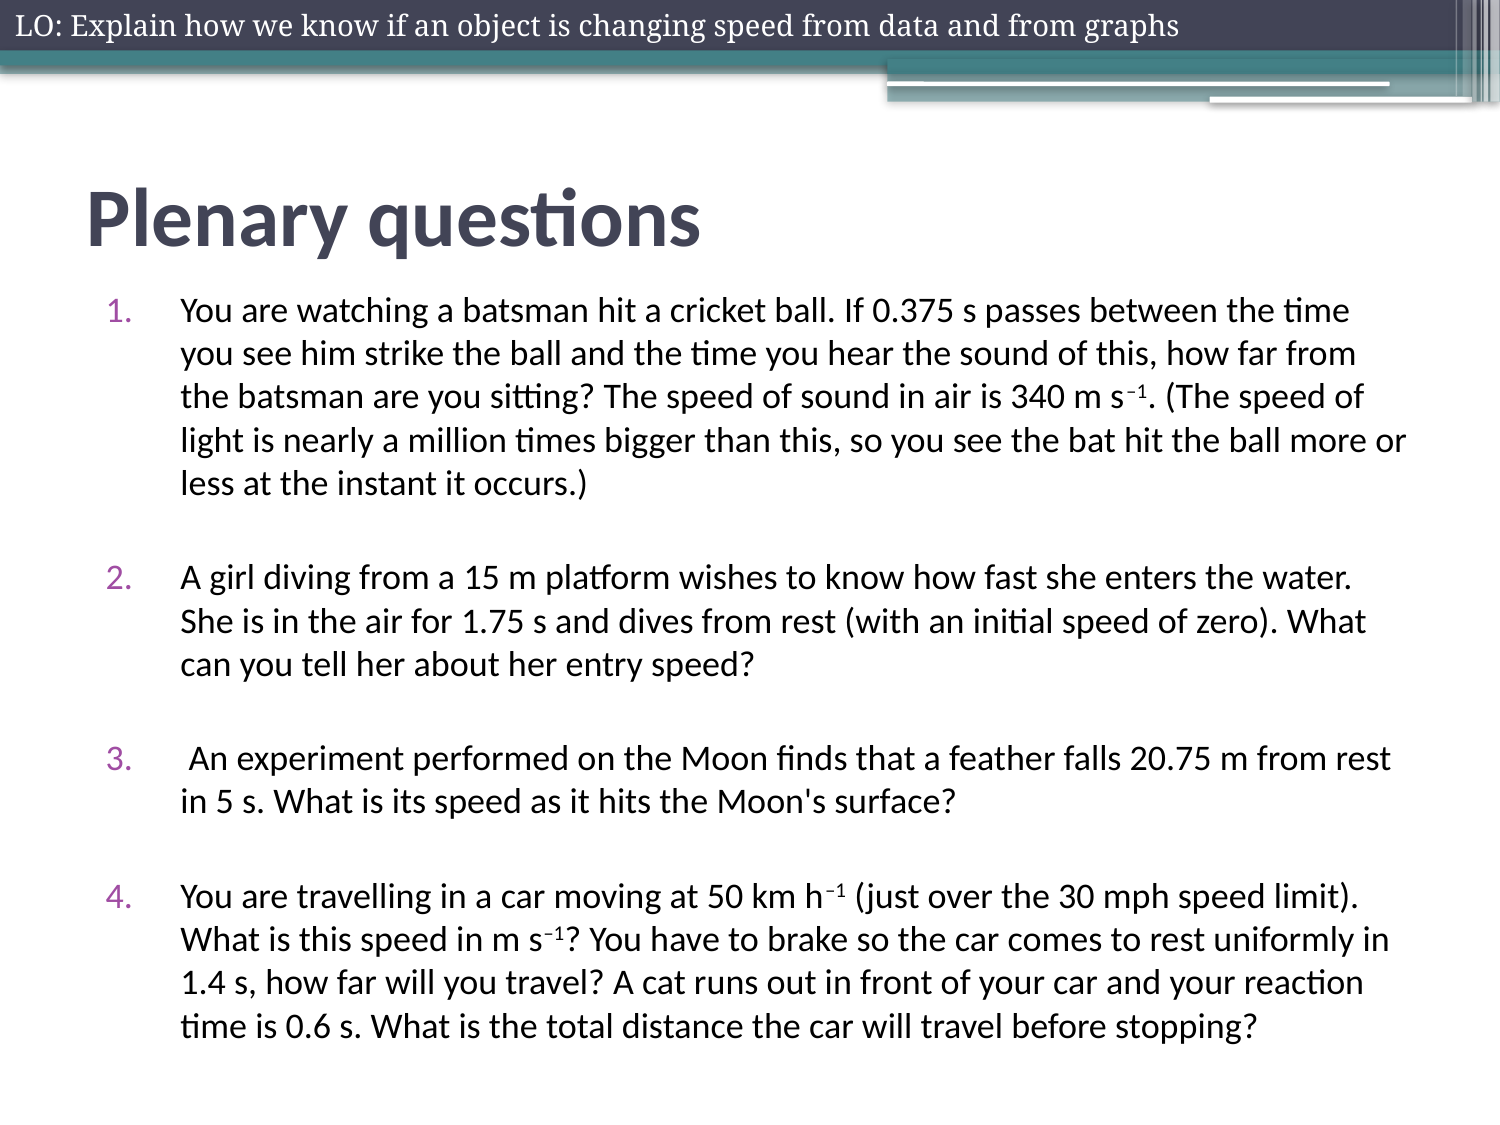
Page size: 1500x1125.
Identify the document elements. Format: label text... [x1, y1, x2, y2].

list You are watching a batsman hit a cricket ball. If 0.375 s passes between the time you see him strike the ball and the time you hear the sound of this, how far from the batsman are you sitting? The speed of sound in air is 340 m s–1. (The speed of light is nearly a million times bigger than this, so you see the bat hit the ball more or less at the instant it occurs.) A girl diving from a 15 m platform wishes to know how fast she enters the water. She is in the air for 1.75 s and dives from rest (with an initial speed of zero). What can you tell her about her entry speed? An experiment performed on the Moon finds that a feather falls 20.75 m from rest in 5 s. What is its speed as it hits the Moon's surface? You are travelling in a car moving at 50 km h–1 (just over the 30 mph speed limit). What is this speed in m s–1? You have to brake so the car comes to rest uniformly in 1.4 s, how far will you travel? A cat runs out in front of your car and your reaction time is 0.6 s. What is the total distance the car will travel before stopping? [75, 278, 1425, 1079]
title Plenary questions [72, 125, 1423, 301]
text_box LO: Explain how we know if an object is changing speed from data and from graphs [0, 0, 1495, 50]
